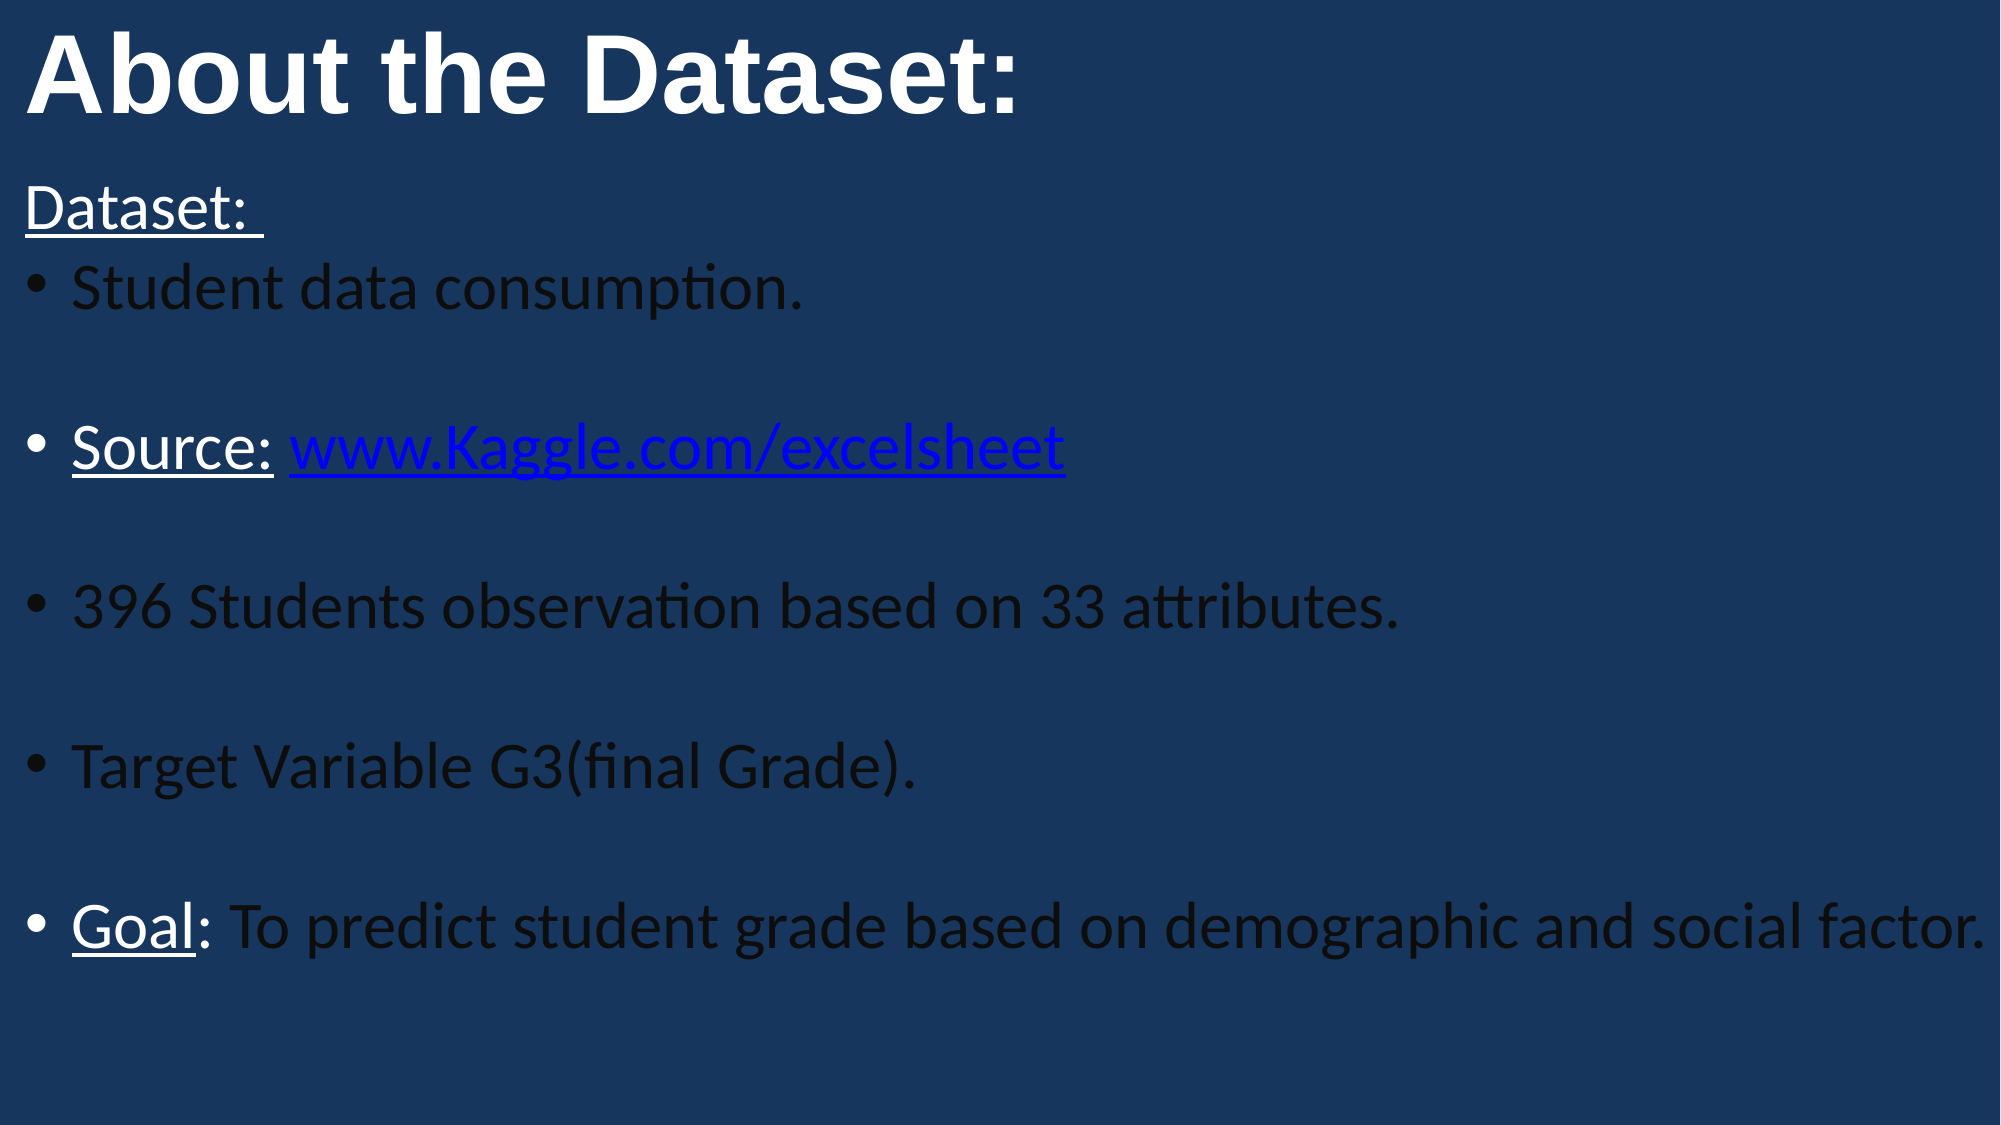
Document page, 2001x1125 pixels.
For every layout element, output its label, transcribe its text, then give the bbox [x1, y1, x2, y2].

title About the Dataset: [24, 1, 1725, 138]
subtitle Dataset: Student data consumption. Source: www.Kaggle.com/excelsheet 396 Students observation based on 33 attributes. Target Variable G3(final Grade). Goal: To predict student grade based on demographic and social factor. [24, 162, 2000, 1052]
